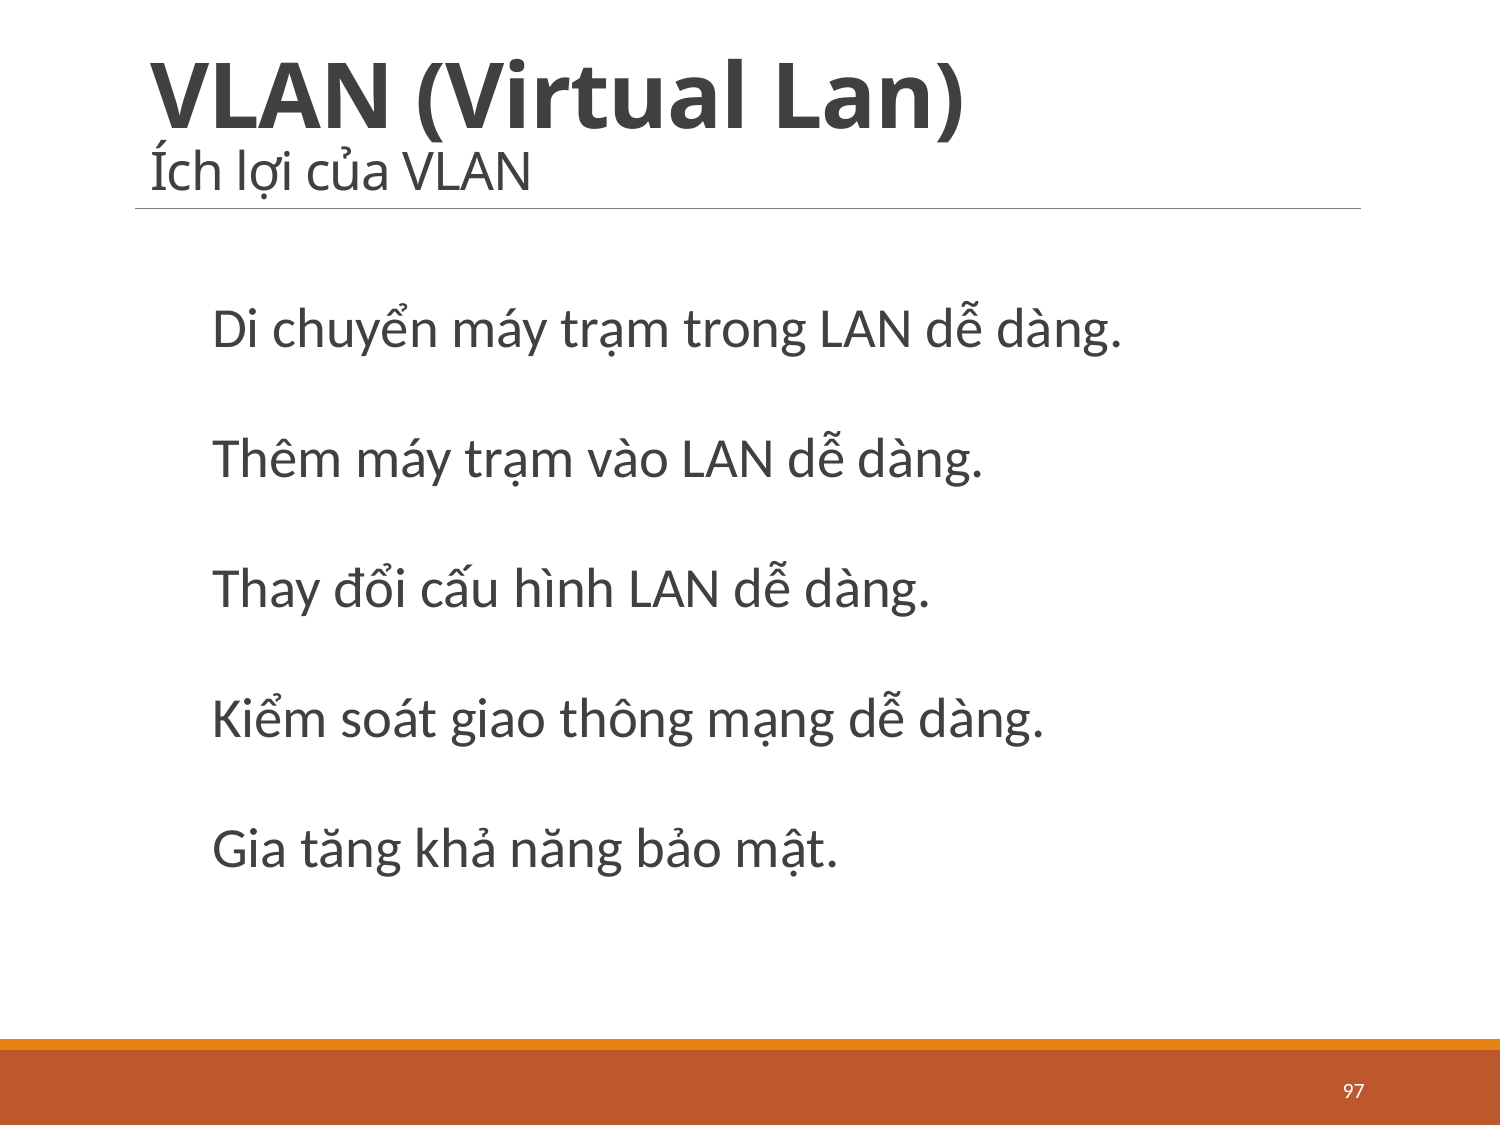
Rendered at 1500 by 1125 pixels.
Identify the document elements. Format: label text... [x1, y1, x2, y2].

list Di chuyển máy trạm trong LAN dễ dàng. Thêm máy trạm vào LAN dễ dàng. Thay đổi cấu hình LAN dễ dàng. Kiểm soát giao thông mạng dễ dàng. Gia tăng khả năng bảo mật. [197, 249, 1310, 888]
slide_number 97 [1218, 1059, 1380, 1120]
title VLAN (Virtual Lan) Ích lợi của VLAN [135, 47, 1373, 209]
